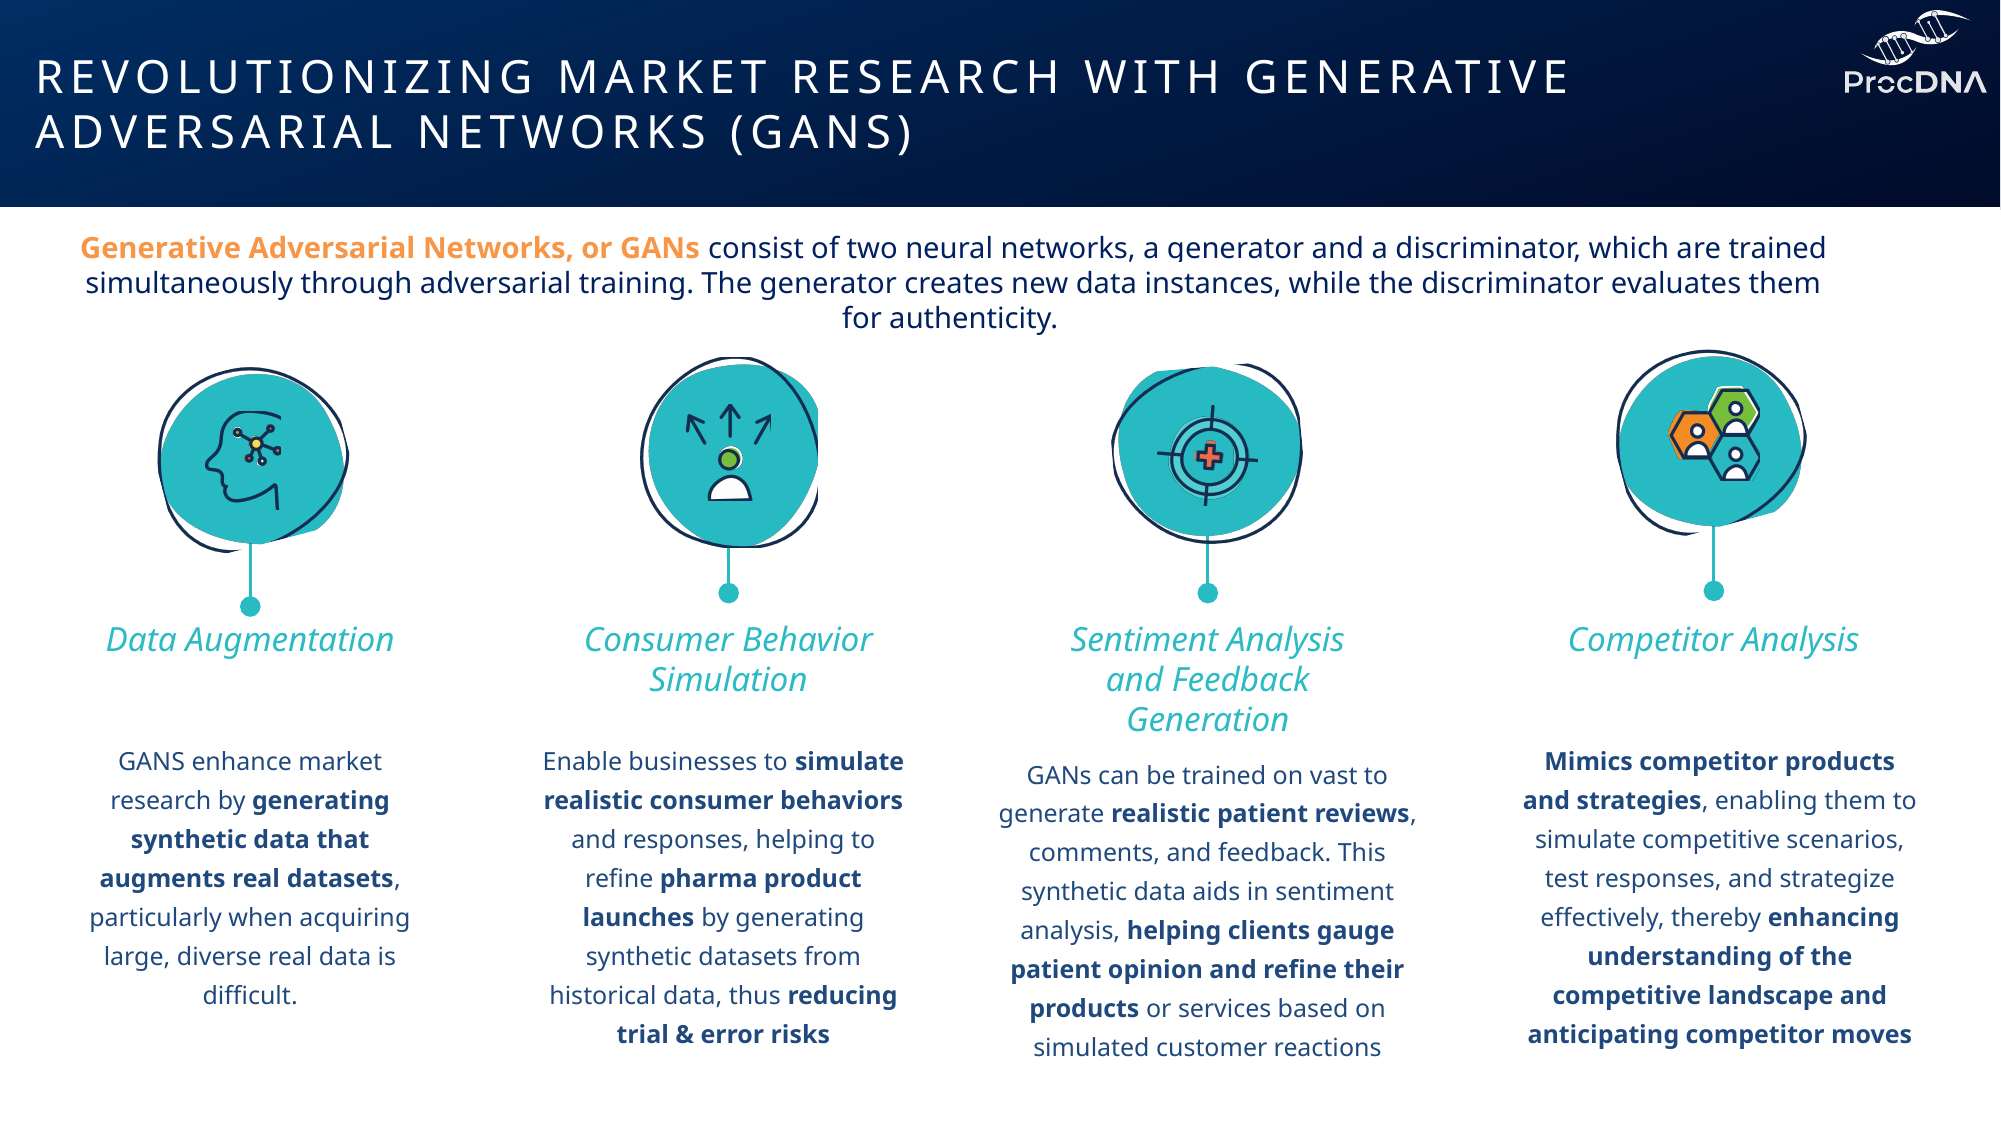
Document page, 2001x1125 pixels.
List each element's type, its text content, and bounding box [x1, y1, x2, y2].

text_box [0, 0, 2000, 207]
picture [138, 346, 365, 565]
picture [1106, 360, 1309, 551]
text_box Consumer Behavior Simulation [528, 610, 929, 706]
text_box GANS enhance market research by generating synthetic data that augments real datasets, particularly when acquiring large, diverse real data is difficult. [62, 729, 438, 1017]
text_box Data Augmentation [74, 610, 426, 666]
text_box Enable businesses to simulate realistic consumer behaviors and responses, helping to refine pharma product launches by generating synthetic datasets from historical data, thus reducing trial & error risks [523, 729, 924, 1056]
picture [1596, 328, 1823, 547]
text_box [0, 207, 2000, 1125]
text_box Generative Adversarial Networks, or GANs consist of two neural networks, a generator and a discriminator, which are trained simultaneously through adversarial training. The generator creates new data instances, while the discriminator evaluates them for authenticity. [62, 222, 1846, 342]
text_box Mimics competitor products and strategies, enabling them to simulate competitive scenarios, test responses, and strategize effectively, thereby enhancing understanding of the competitive landscape and anticipating competitor moves [1502, 729, 1938, 1056]
picture [1844, 10, 1987, 93]
text_box GANs can be trained on vast to generate realistic patient reviews, comments, and feedback. This synthetic data aids in sentiment analysis, helping clients gauge patient opinion and refine their products or services based on simulated customer reactions [961, 742, 1455, 1069]
text_box Sentiment Analysis and Feedback Generation [1031, 610, 1385, 742]
text_box REVOLUTIONIZING MARKET RESEARCH WITH GENERATIVE ADVERSARIAL NETWORKS (GANS) [35, 47, 1811, 158]
text_box Competitor Analysis [1537, 610, 1891, 666]
picture [639, 357, 818, 548]
